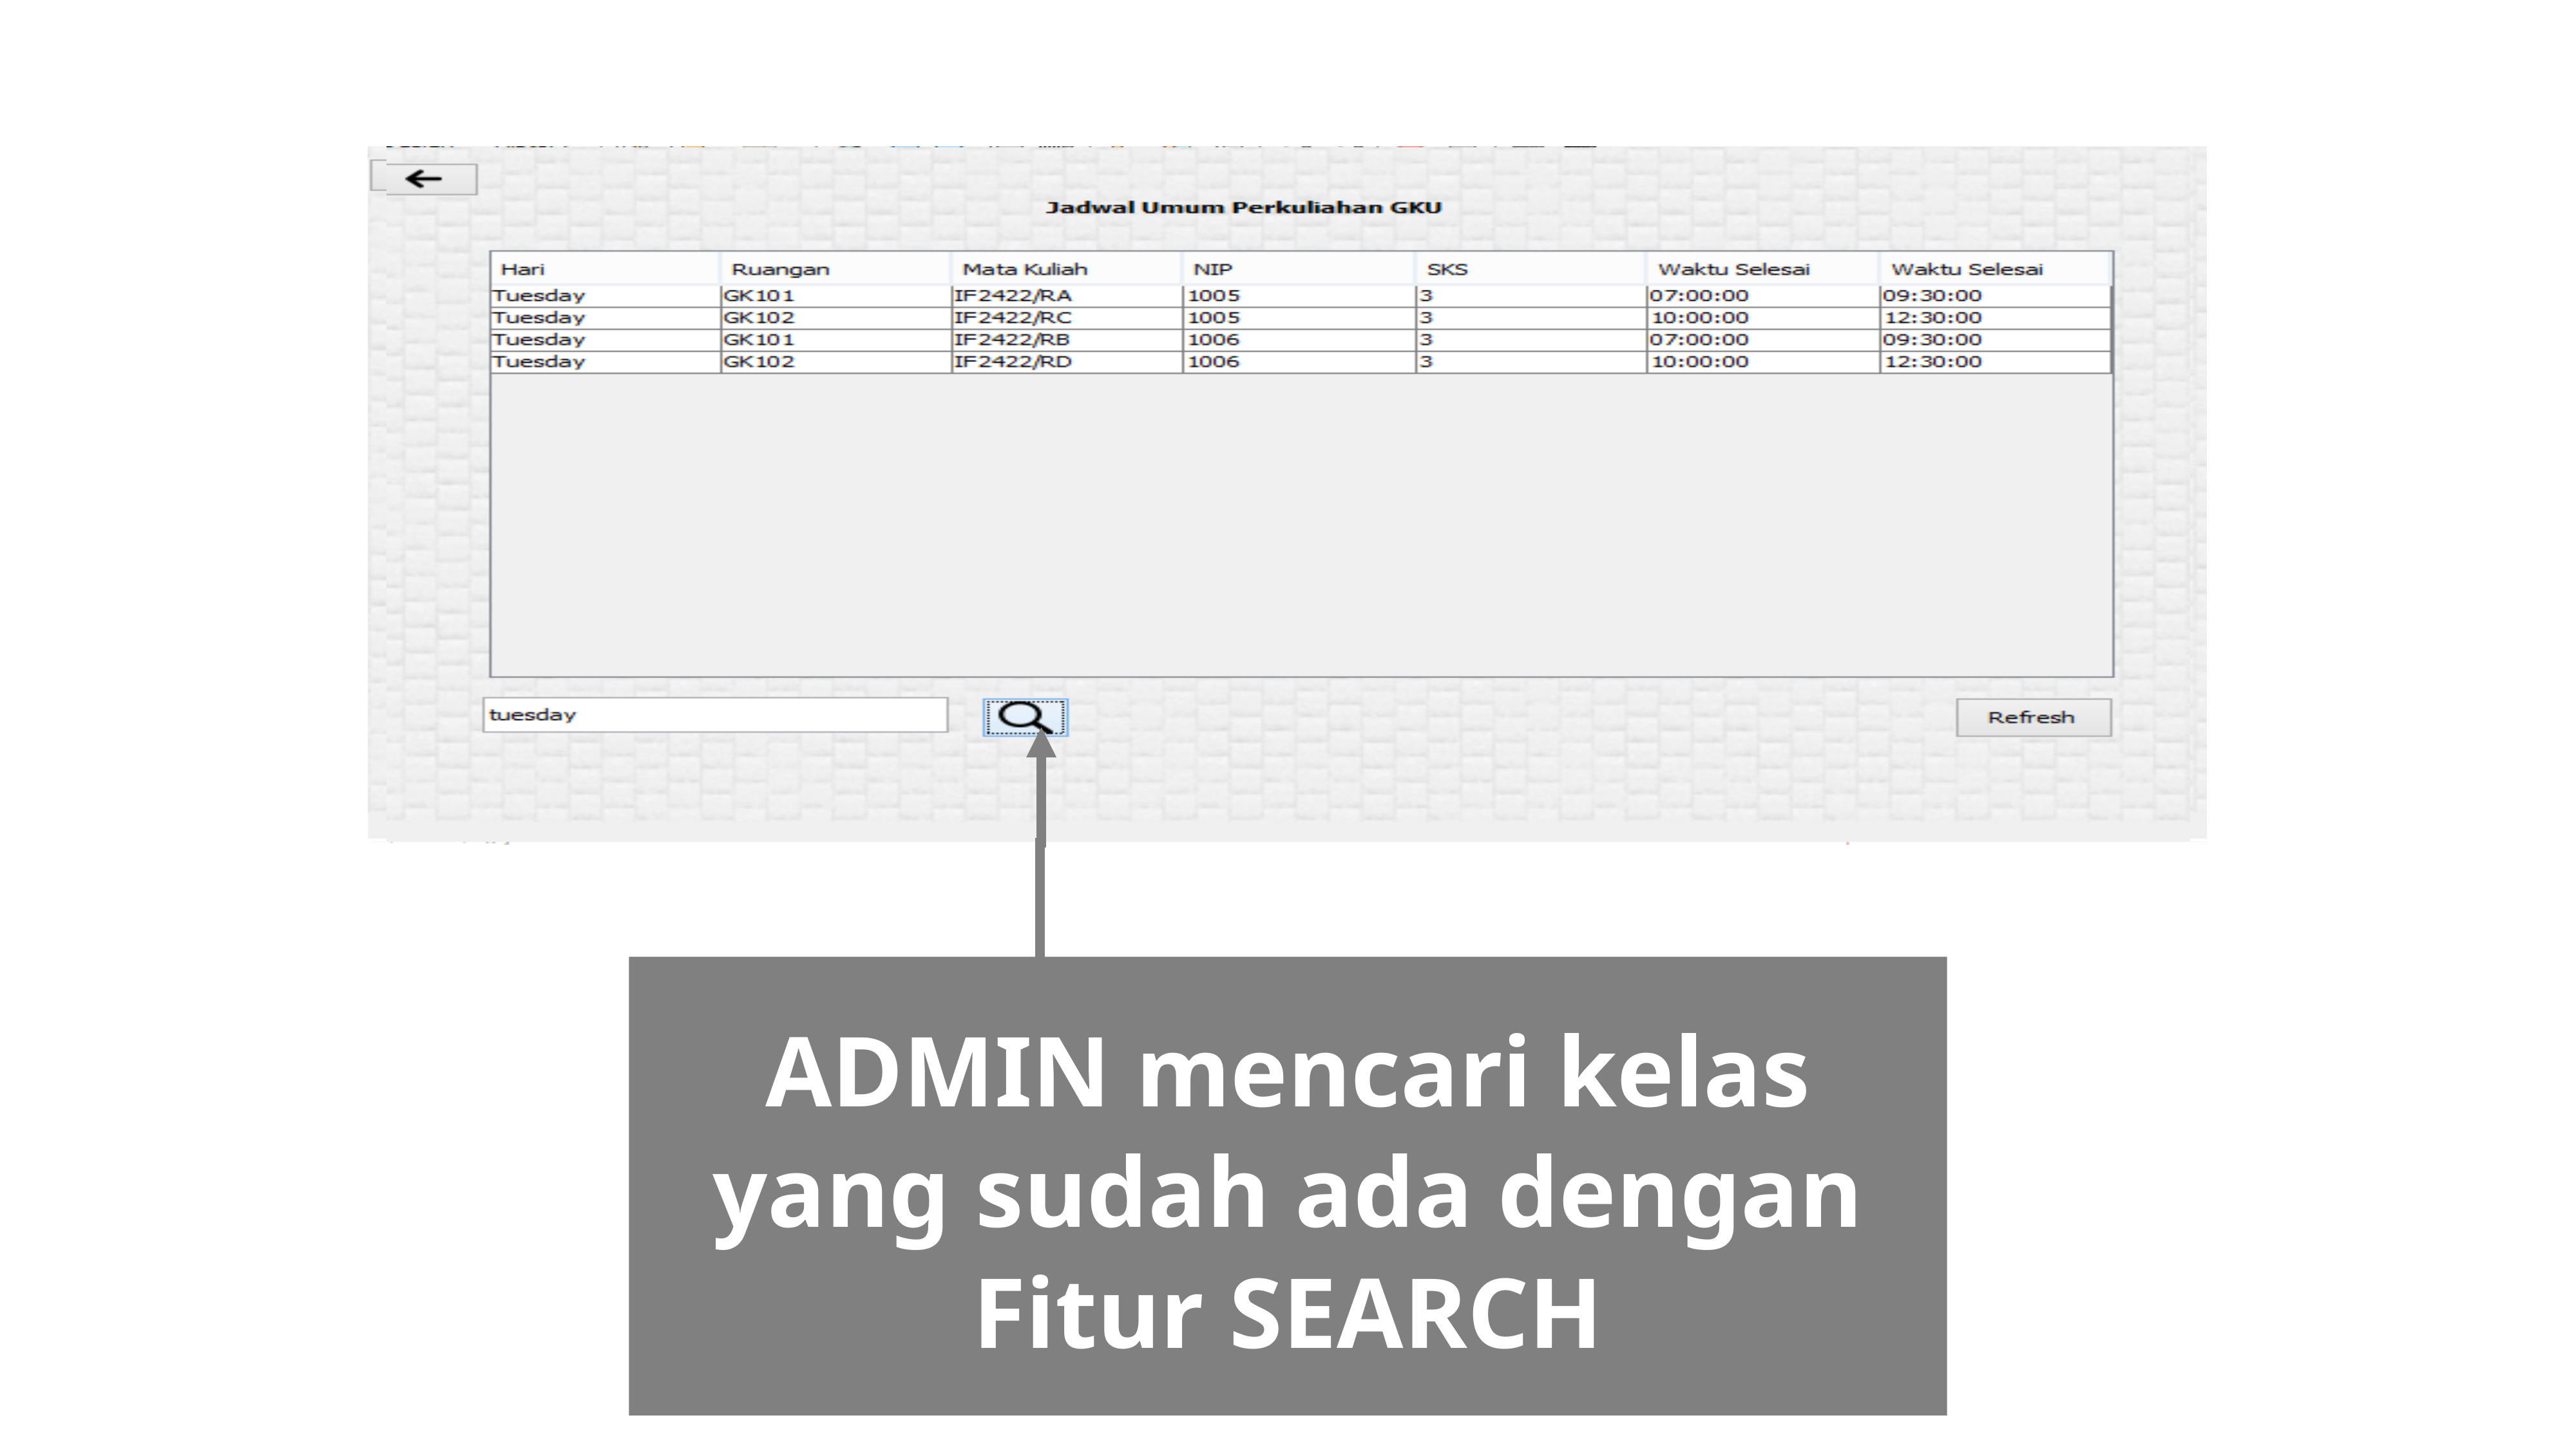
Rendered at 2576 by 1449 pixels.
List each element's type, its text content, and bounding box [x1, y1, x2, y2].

text_box ADMIN mencari kelas yang sudah ada dengan Fitur SEARCH [629, 956, 1947, 1416]
picture [367, 146, 2207, 845]
